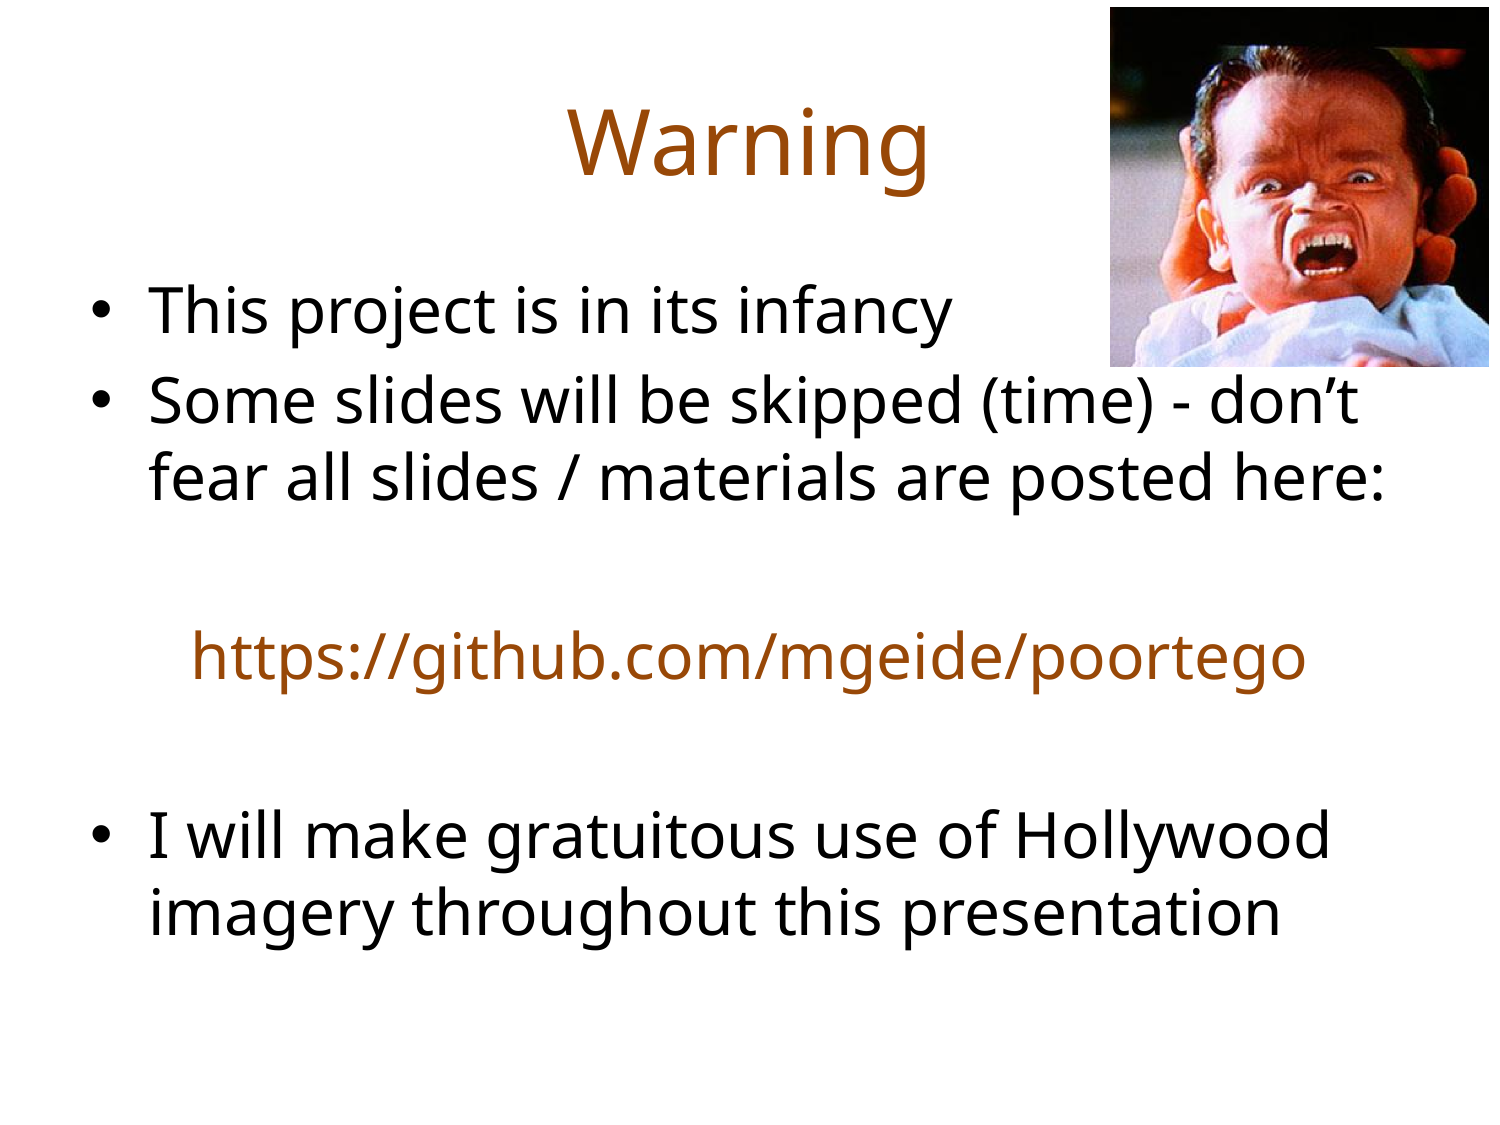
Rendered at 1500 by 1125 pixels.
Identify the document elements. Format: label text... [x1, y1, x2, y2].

title Warning [75, 45, 1105, 233]
list This project is in its infancy Some slides will be skipped (time) - don’t fear all slides / materials are posted here: https://github.com/mgeide/poortego I will make gratuitous use of Hollywood imagery throughout this presentation [75, 262, 1425, 1005]
picture [1110, 7, 1489, 368]
